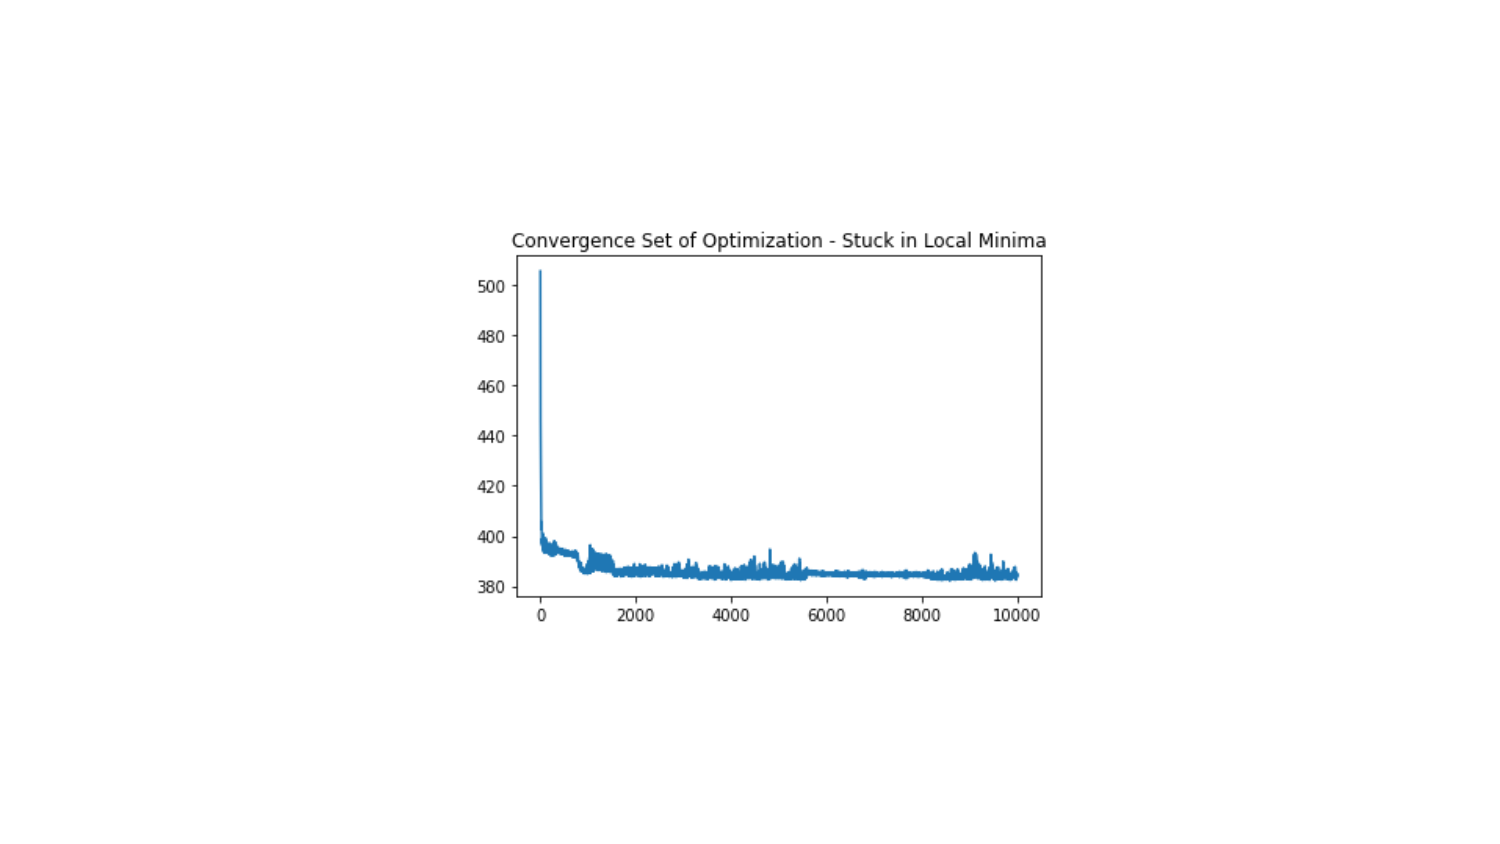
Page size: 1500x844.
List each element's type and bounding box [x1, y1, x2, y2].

picture [465, 221, 1057, 635]
